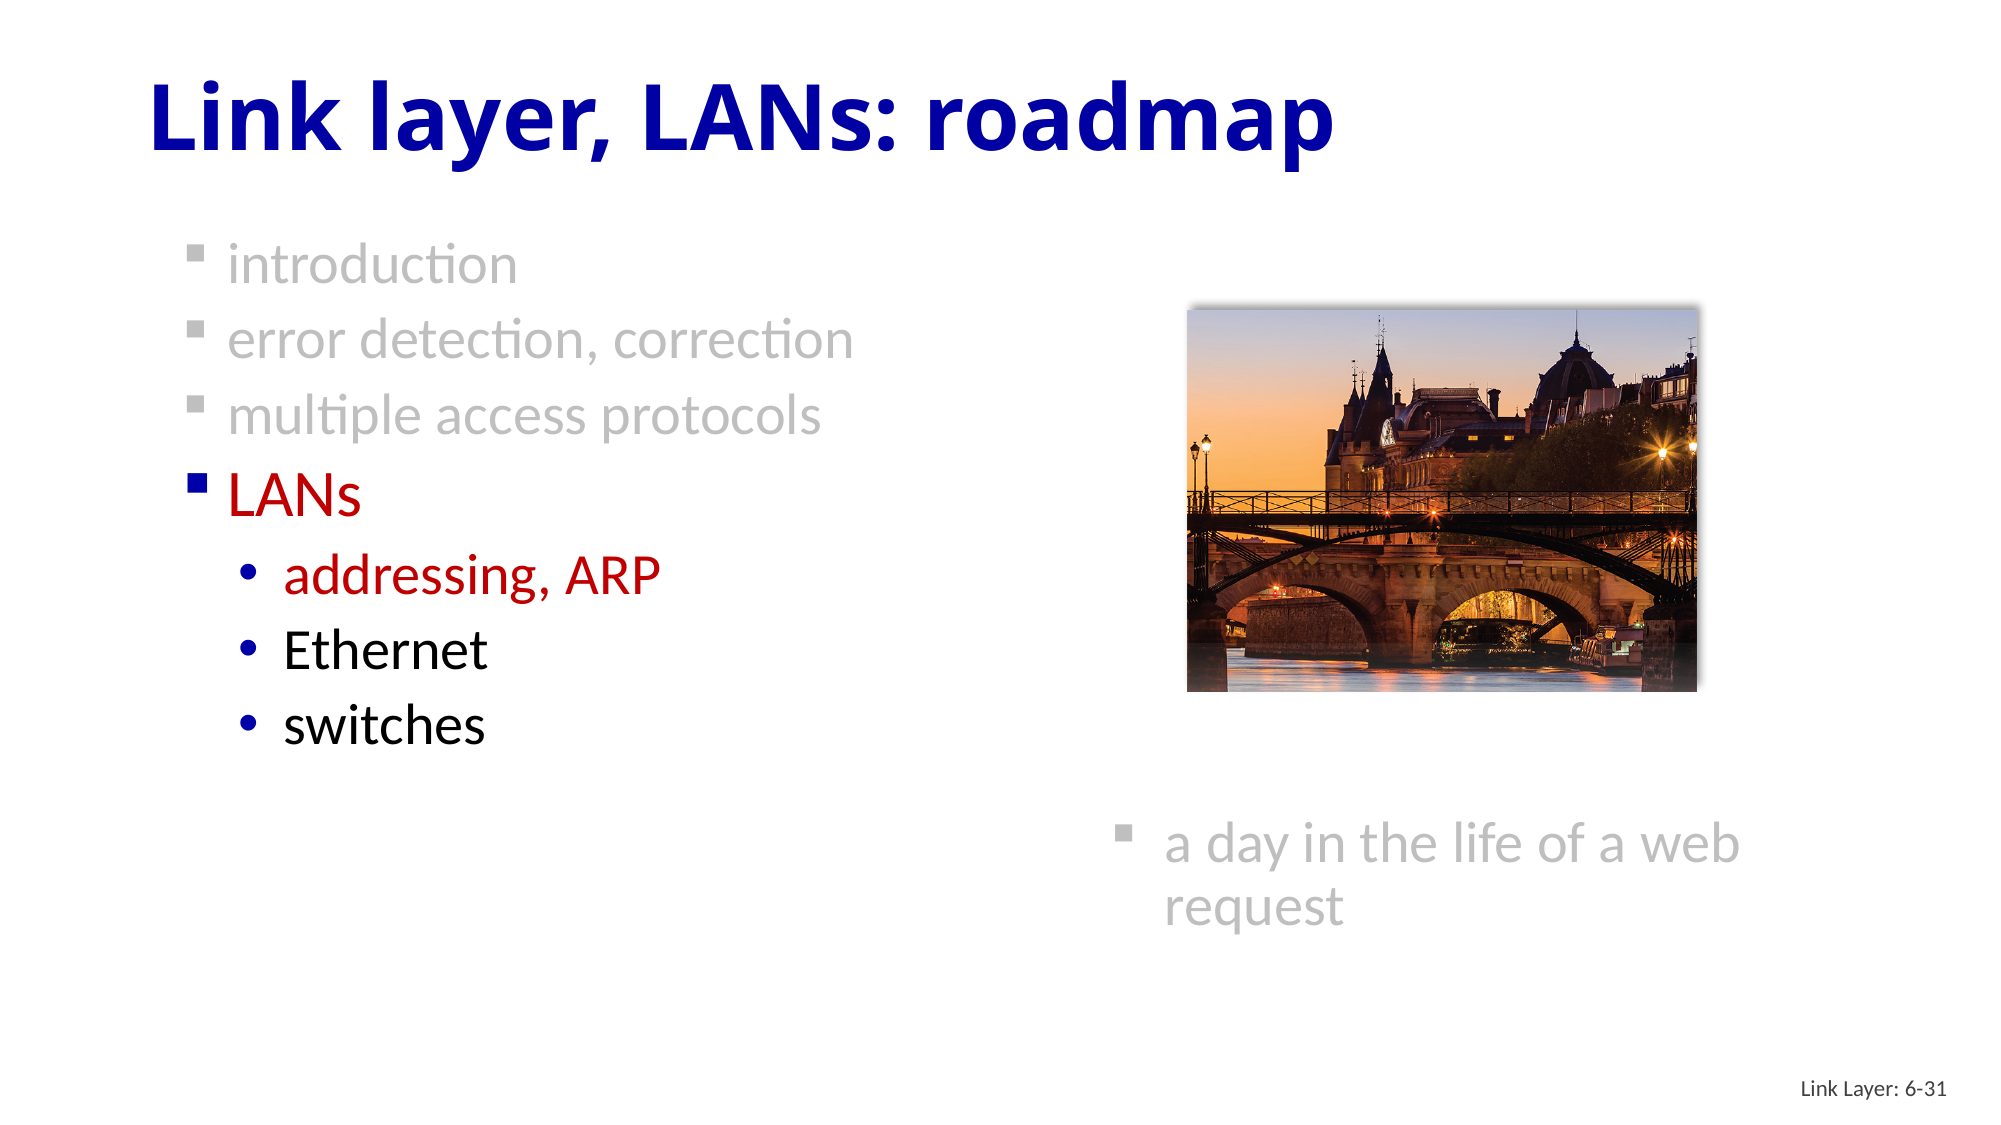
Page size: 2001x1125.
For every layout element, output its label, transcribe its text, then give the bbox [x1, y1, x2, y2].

picture [1187, 310, 1697, 692]
text_box introduction error detection, correction multiple access protocols LANs addressing, ARP Ethernet switches [165, 225, 1080, 1053]
slide_number Link Layer: 6-31 [1512, 1056, 1963, 1117]
text_box a day in the life of a web request [1080, 804, 1907, 966]
title Link layer, LANs: roadmap [131, 47, 1856, 195]
